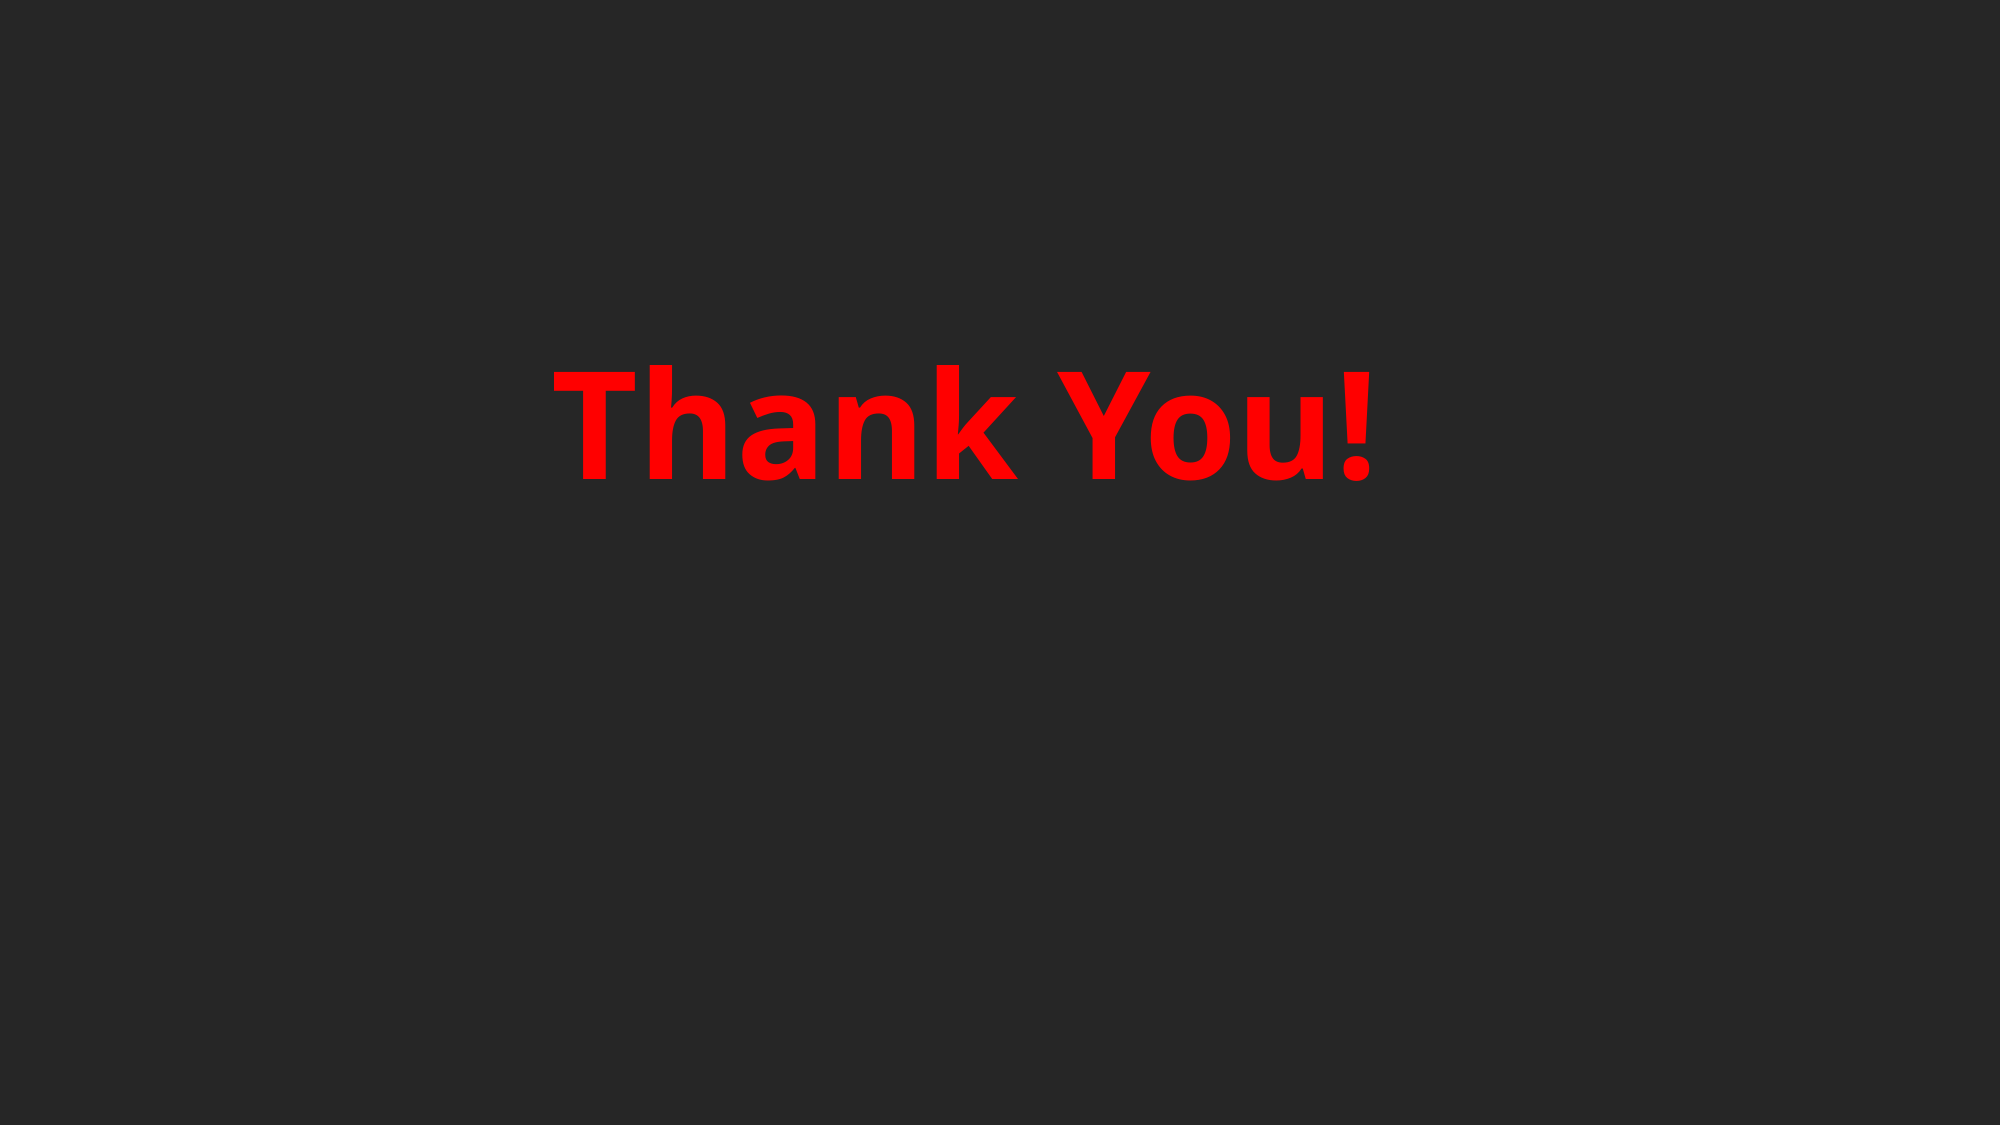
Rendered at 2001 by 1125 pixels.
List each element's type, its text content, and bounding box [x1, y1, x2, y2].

text_box Thank You! [465, 321, 1465, 517]
